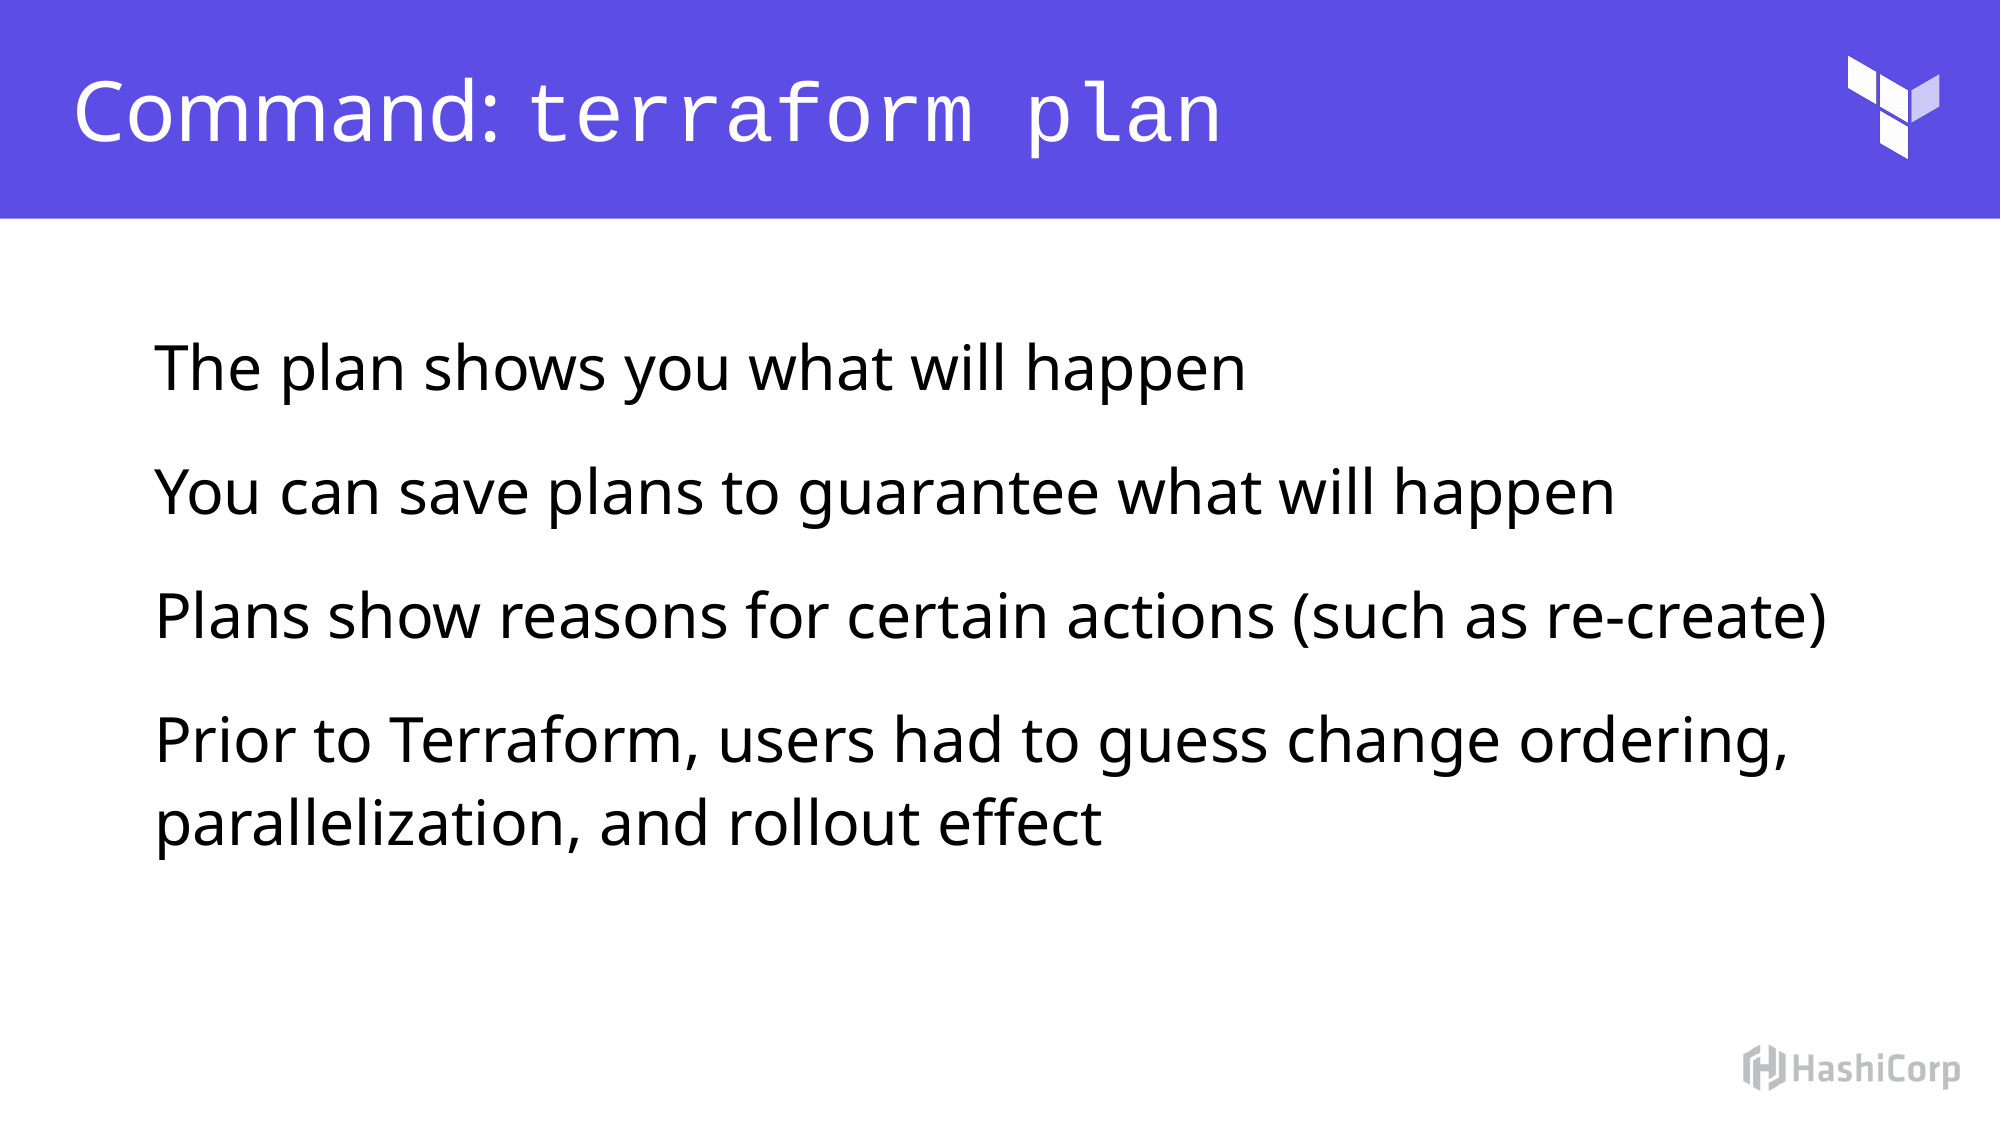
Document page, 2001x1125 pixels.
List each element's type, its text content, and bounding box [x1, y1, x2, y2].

picture [1848, 55, 1940, 161]
title Command: terraform plan [63, 29, 1796, 187]
list The plan shows you what will happen You can save plans to guarantee what will happen Plans show reasons for certain actions (such as re-create) Prior to Terraform, users had to guess change ordering, parallelization, and rollout effect [145, 311, 1855, 938]
